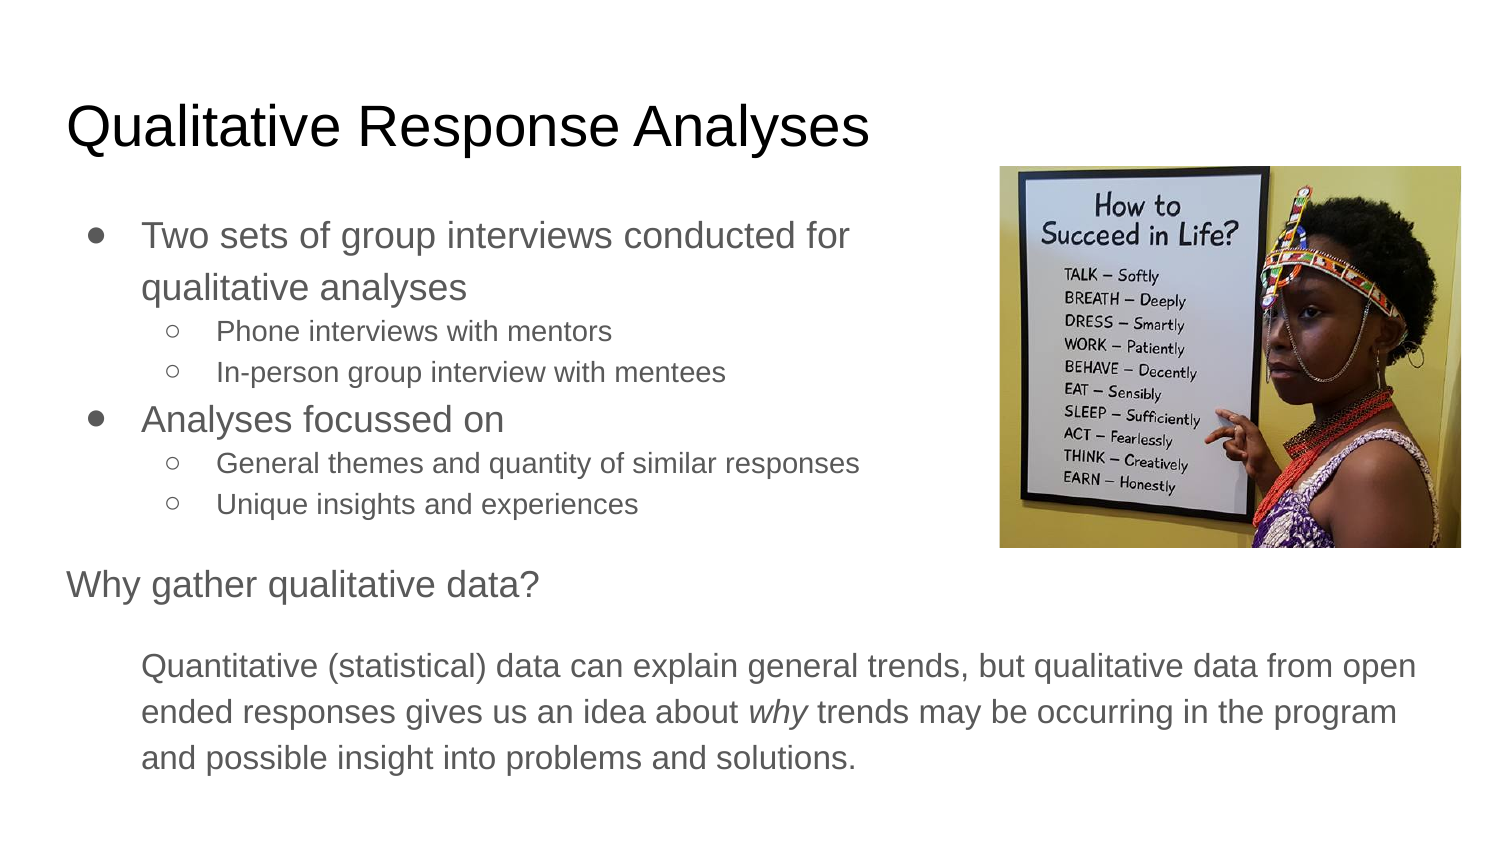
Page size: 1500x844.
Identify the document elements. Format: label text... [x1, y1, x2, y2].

title Qualitative Response Analyses [51, 72, 1339, 167]
list Two sets of group interviews conducted for qualitative analyses Phone interviews with mentors In-person group interview with mentees Analyses focussed on General themes and quantity of similar responses Unique insights and experiences Why gather qualitative data? Quantitative (statistical) data can explain general trends, but qualitative data from open ended responses gives us an idea about why trends may be occurring in the program and possible insight into problems and solutions. [51, 189, 1449, 817]
picture [999, 166, 1462, 549]
